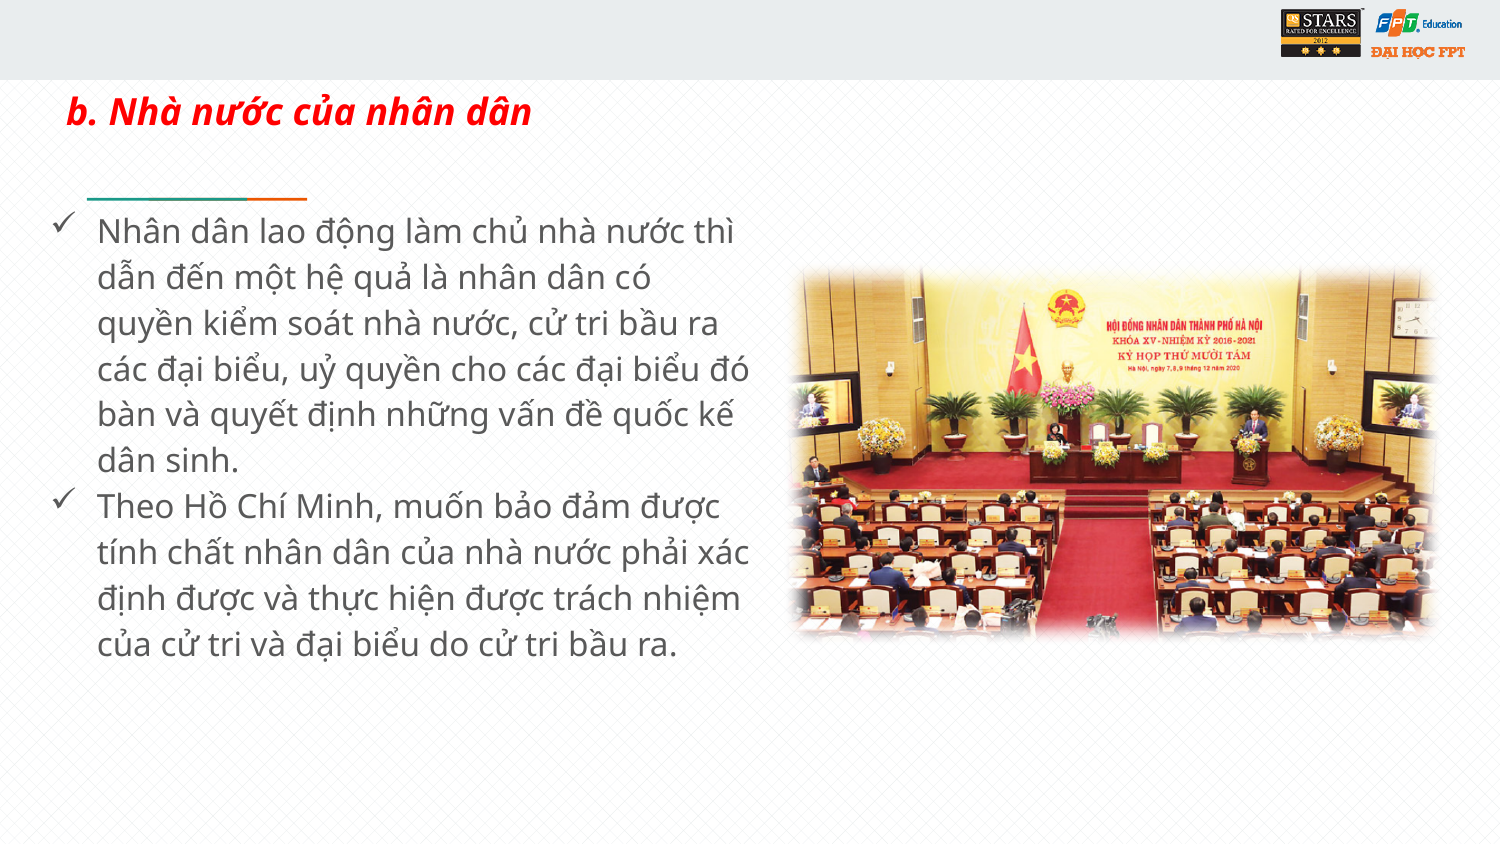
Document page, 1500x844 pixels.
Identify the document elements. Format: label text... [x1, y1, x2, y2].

picture [1280, 8, 1466, 59]
picture [784, 261, 1442, 645]
title b. Nhà nước của nhân dân [51, 72, 1449, 189]
list Nhân dân lao động làm chủ nhà nước thì dẫn đến một hệ quả là nhân dân có quyền kiểm soát nhà nước, cử tri bầu ra các đại biểu, uỷ quyền cho các đại biểu đó bàn và quyết định những vấn đề quốc kế dân sinh. Theo Hồ Chí Minh, muốn bảo đảm được tính chất nhân dân của nhà nước phải xác định được và thực hiện được trách nhiệm của cử tri và đại biểu do cử tri bầu ra. [16, 189, 770, 600]
